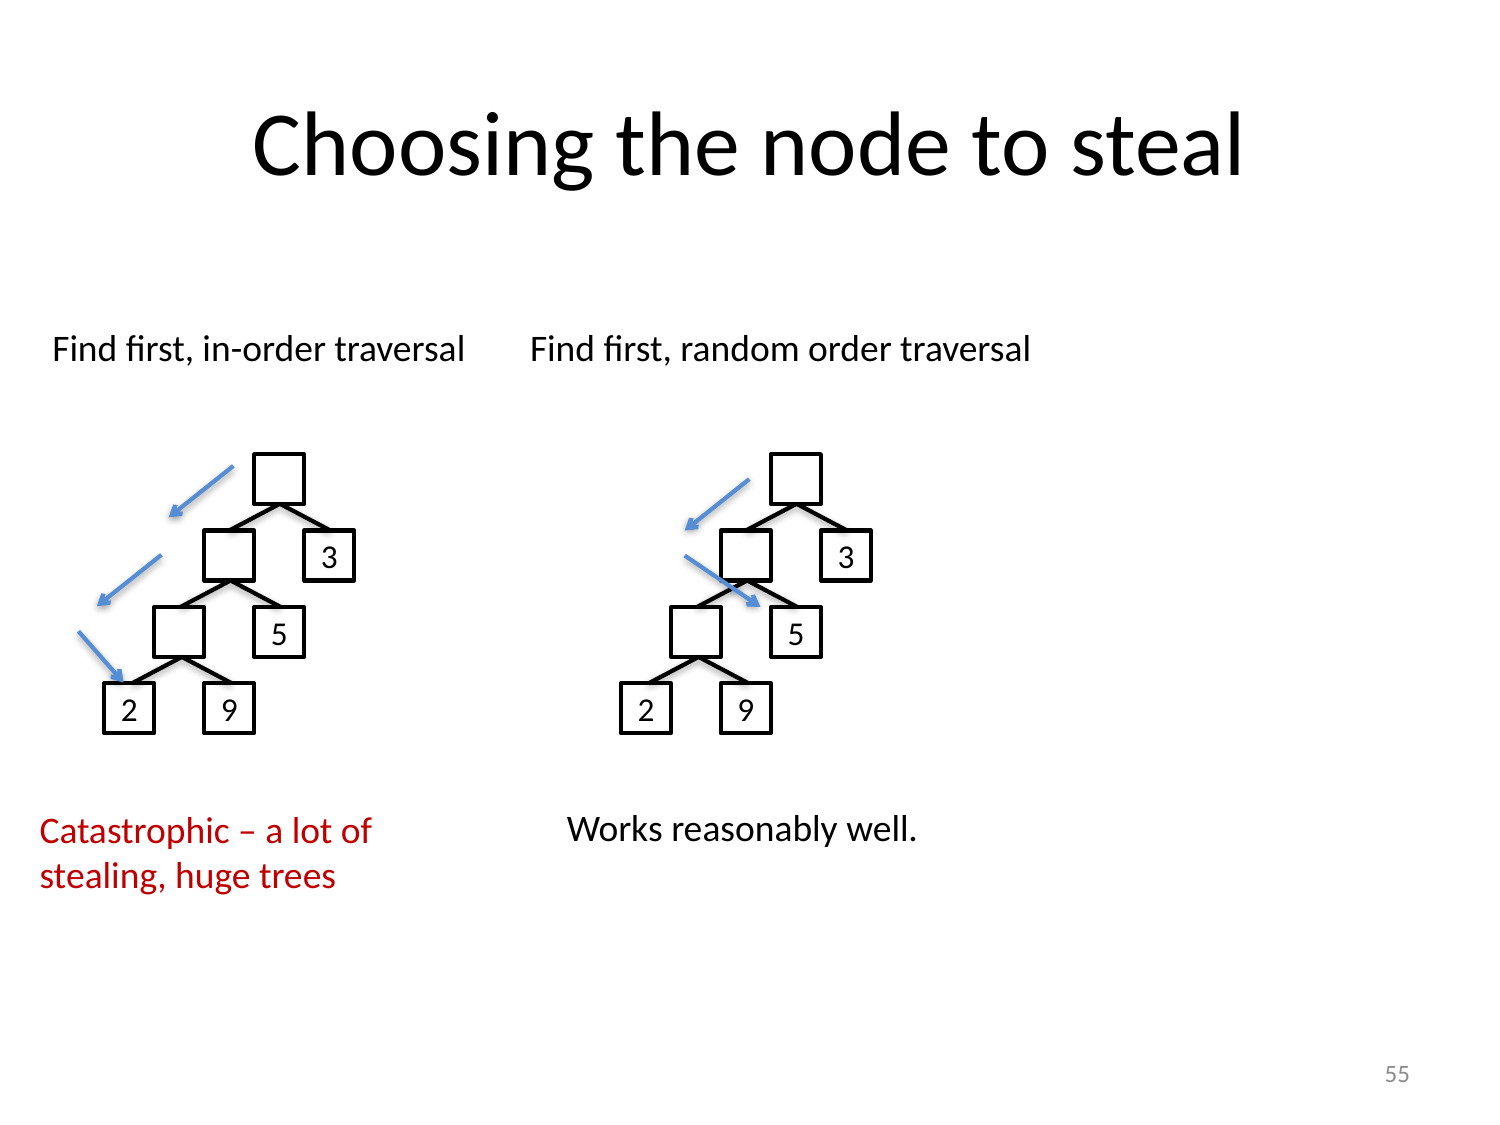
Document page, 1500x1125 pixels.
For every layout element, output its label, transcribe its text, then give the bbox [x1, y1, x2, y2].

text_box 2 [102, 690, 156, 735]
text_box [766, 580, 798, 608]
text_box [252, 452, 306, 502]
title Choosing the node to steal [75, 45, 1425, 233]
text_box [168, 465, 234, 518]
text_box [230, 580, 281, 608]
text_box [152, 605, 206, 655]
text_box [698, 656, 749, 684]
text_box 9 [719, 681, 773, 735]
text_box [202, 528, 256, 578]
text_box [769, 452, 823, 502]
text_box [181, 656, 233, 684]
text_box Works reasonably well. [552, 796, 990, 857]
text_box 3 [302, 528, 356, 583]
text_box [280, 503, 331, 531]
text_box [719, 538, 773, 578]
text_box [684, 555, 761, 608]
text_box [669, 605, 723, 655]
text_box 3 [819, 528, 873, 583]
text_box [684, 478, 750, 531]
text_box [131, 656, 181, 684]
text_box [796, 503, 848, 531]
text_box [755, 503, 796, 531]
text_box 5 [769, 605, 823, 659]
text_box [228, 503, 279, 531]
text_box 9 [202, 681, 256, 735]
slide_number 55 [1074, 1042, 1425, 1103]
text_box Find first, in-order traversal [37, 316, 515, 377]
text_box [96, 554, 162, 607]
text_box 2 [619, 681, 673, 735]
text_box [180, 580, 228, 608]
text_box Catastrophic – a lot of stealing, huge trees [24, 799, 463, 904]
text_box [78, 630, 124, 683]
text_box Find first, random order traversal [515, 316, 1063, 377]
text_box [648, 656, 698, 684]
text_box 5 [252, 605, 306, 659]
